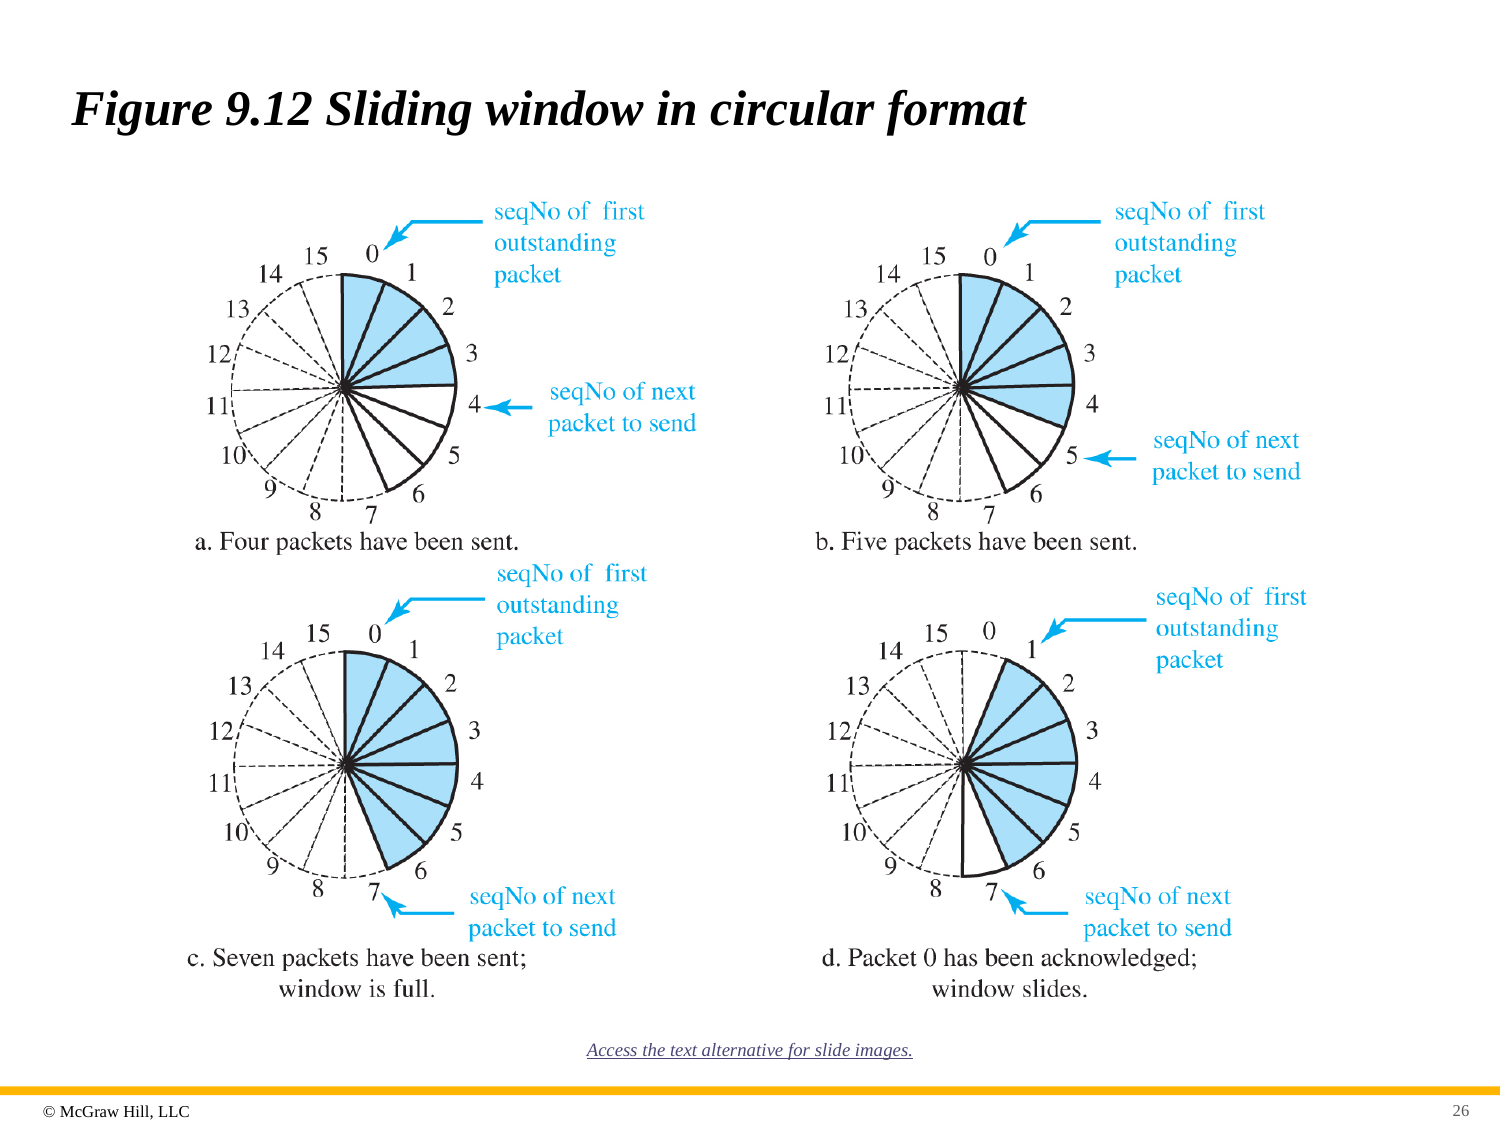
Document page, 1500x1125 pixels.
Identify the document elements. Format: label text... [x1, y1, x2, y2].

slide_number 26 [1418, 1096, 1477, 1123]
title Figure 9.12 Sliding window in circular format [56, 50, 1444, 162]
picture [187, 197, 1313, 1008]
list Access the text alternative for slide images. [525, 1033, 975, 1066]
